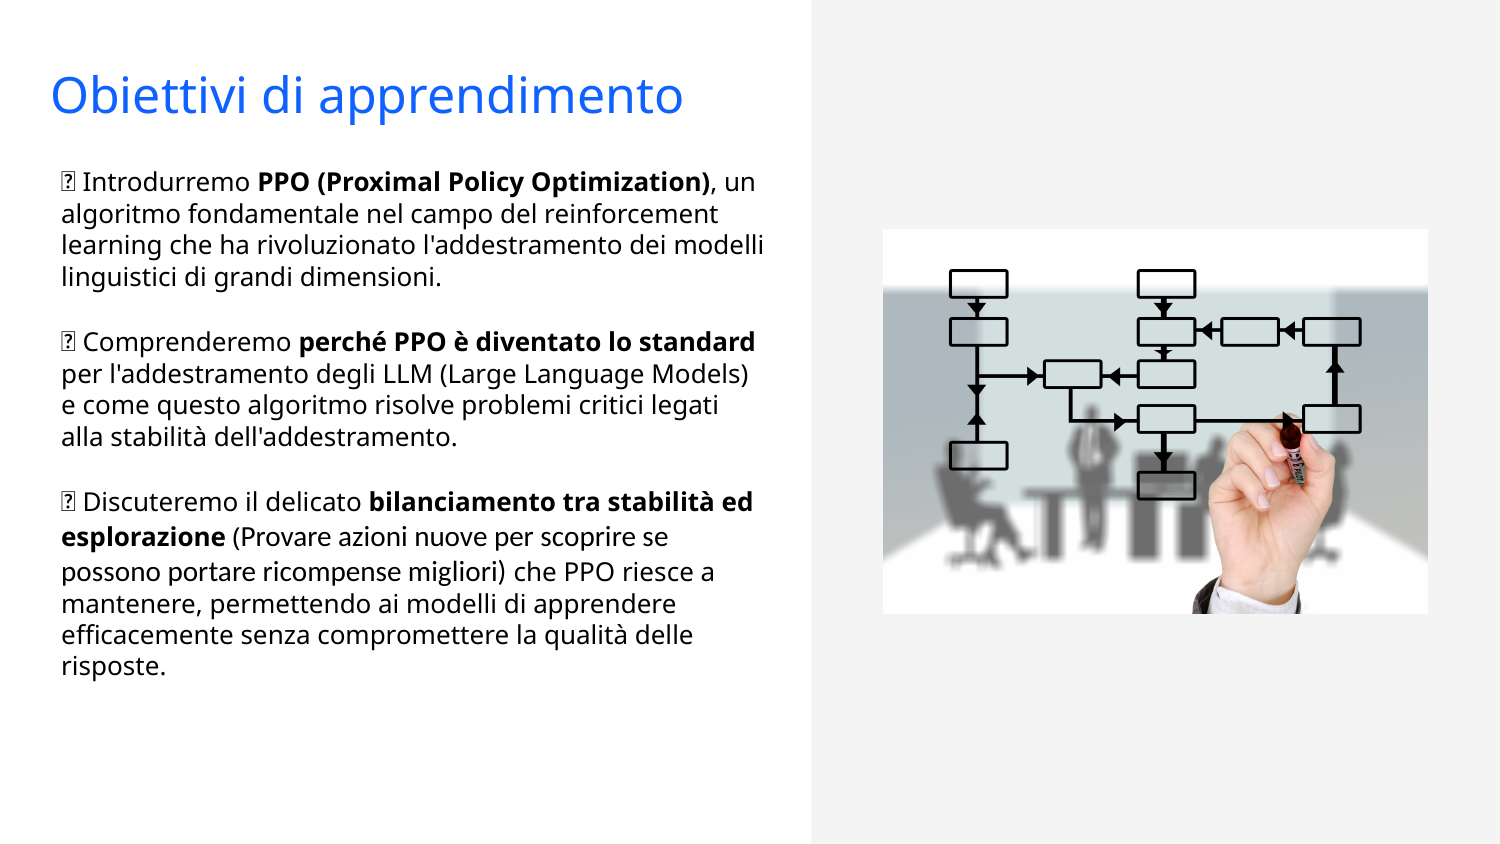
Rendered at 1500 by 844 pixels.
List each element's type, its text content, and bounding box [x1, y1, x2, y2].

text_box 🎯 Introdurremo PPO (Proximal Policy Optimization), un algoritmo fondamentale nel campo del reinforcement learning che ha rivoluzionato l'addestramento dei modelli linguistici di grandi dimensioni. 🎯 Comprenderemo perché PPO è diventato lo standard per l'addestramento degli LLM (Large Language Models) e come questo algoritmo risolve problemi critici legati alla stabilità dell'addestramento. 🎯 Discuteremo il delicato bilanciamento tra stabilità ed esplorazione (Provare azioni nuove per scoprire se possono portare ricompense migliori) che PPO riesce a mantenere, permettendo ai modelli di apprendere efficacemente senza compromettere la qualità delle risposte. [46, 155, 781, 689]
text_box Obiettivi di apprendimento [50, 63, 686, 124]
text_box [811, 0, 1500, 844]
picture [883, 229, 1428, 614]
